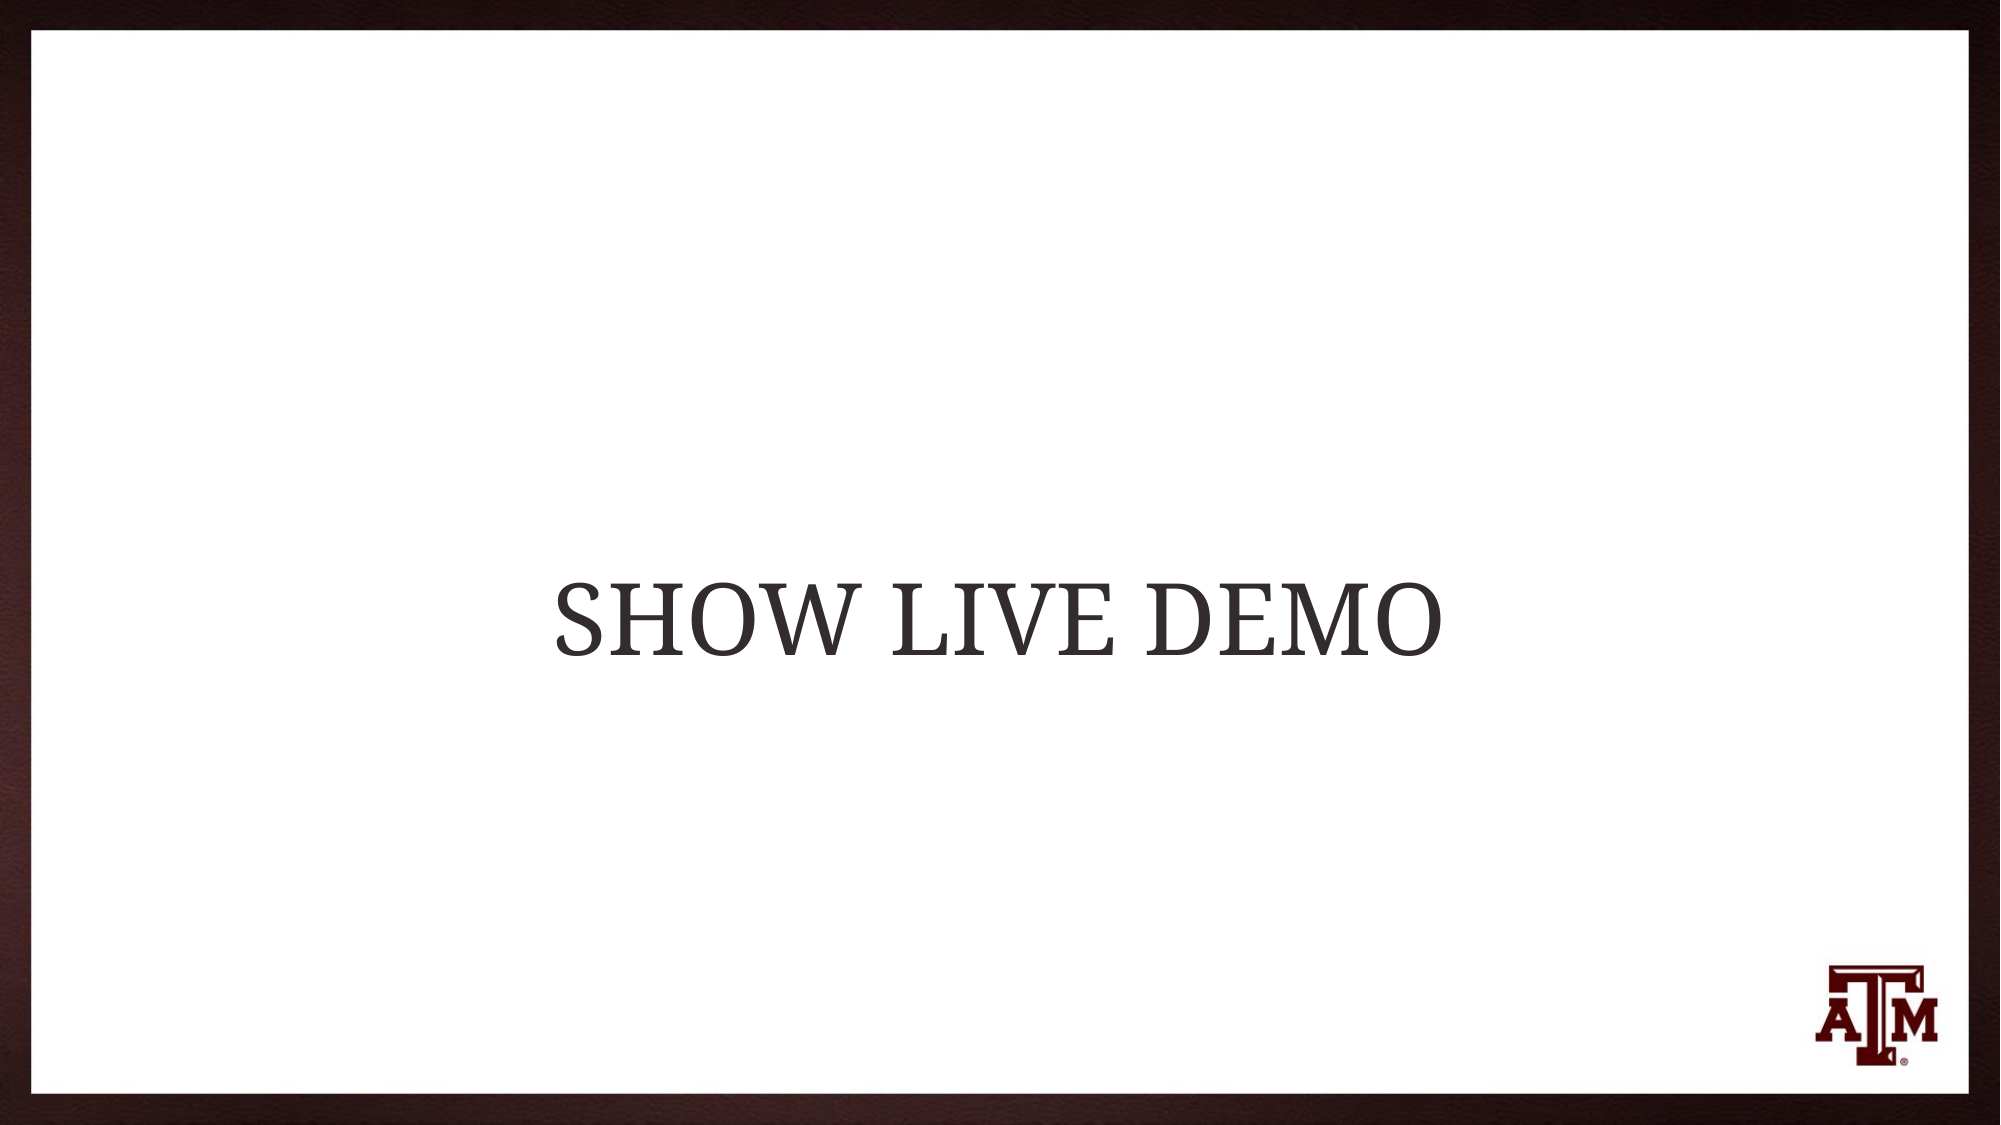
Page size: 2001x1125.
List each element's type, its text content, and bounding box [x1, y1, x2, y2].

picture [0, 0, 2000, 1125]
list SHOW LIVE DEMO [99, 262, 1900, 969]
